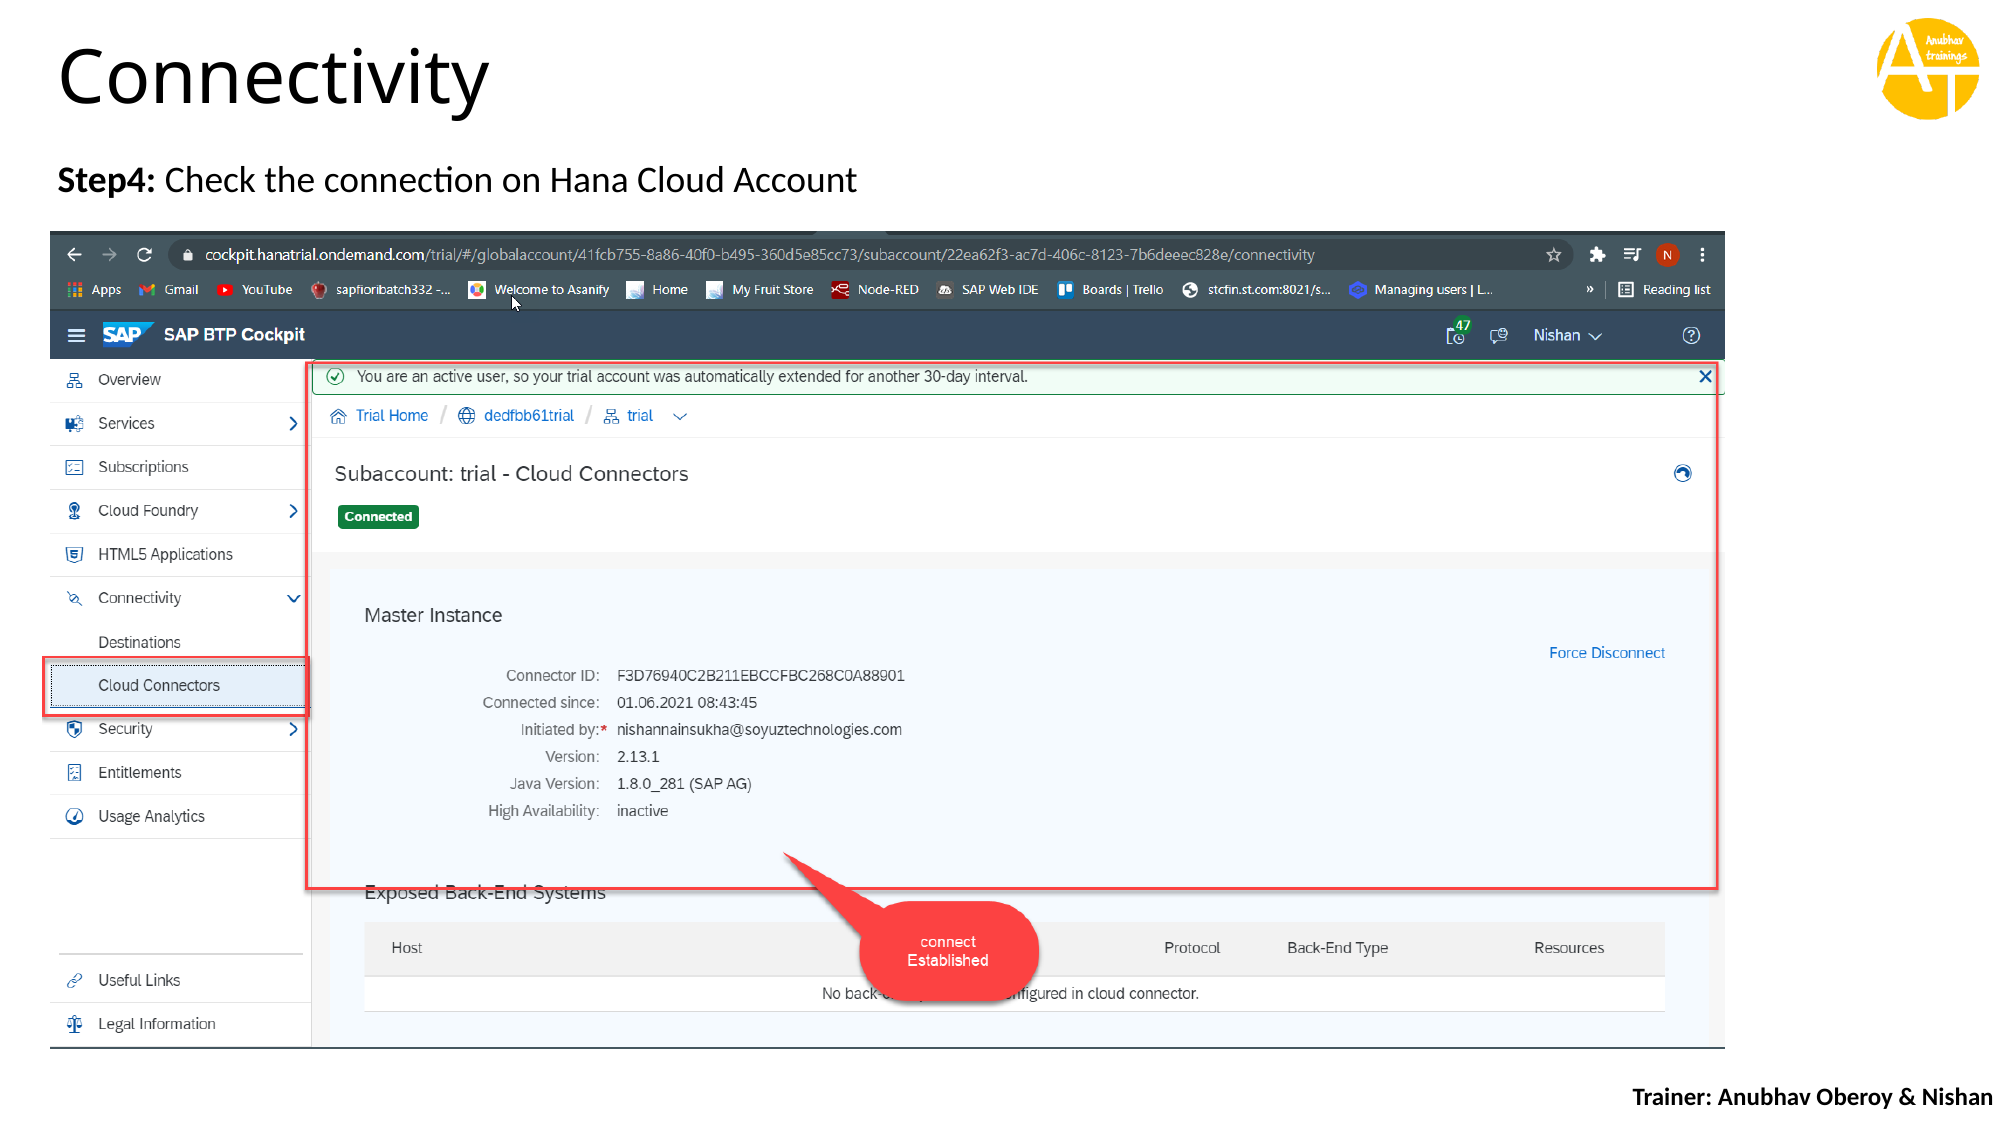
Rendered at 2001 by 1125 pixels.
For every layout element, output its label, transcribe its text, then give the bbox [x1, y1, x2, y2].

text_box Connectivity [42, 30, 1896, 148]
footer Trainer: Anubhav Oberoy & Nishan [1601, 1083, 2000, 1108]
picture [1866, 11, 1985, 128]
text_box Step4: Check the connection on Hana Cloud Account [42, 148, 1502, 208]
picture [42, 231, 1725, 1049]
